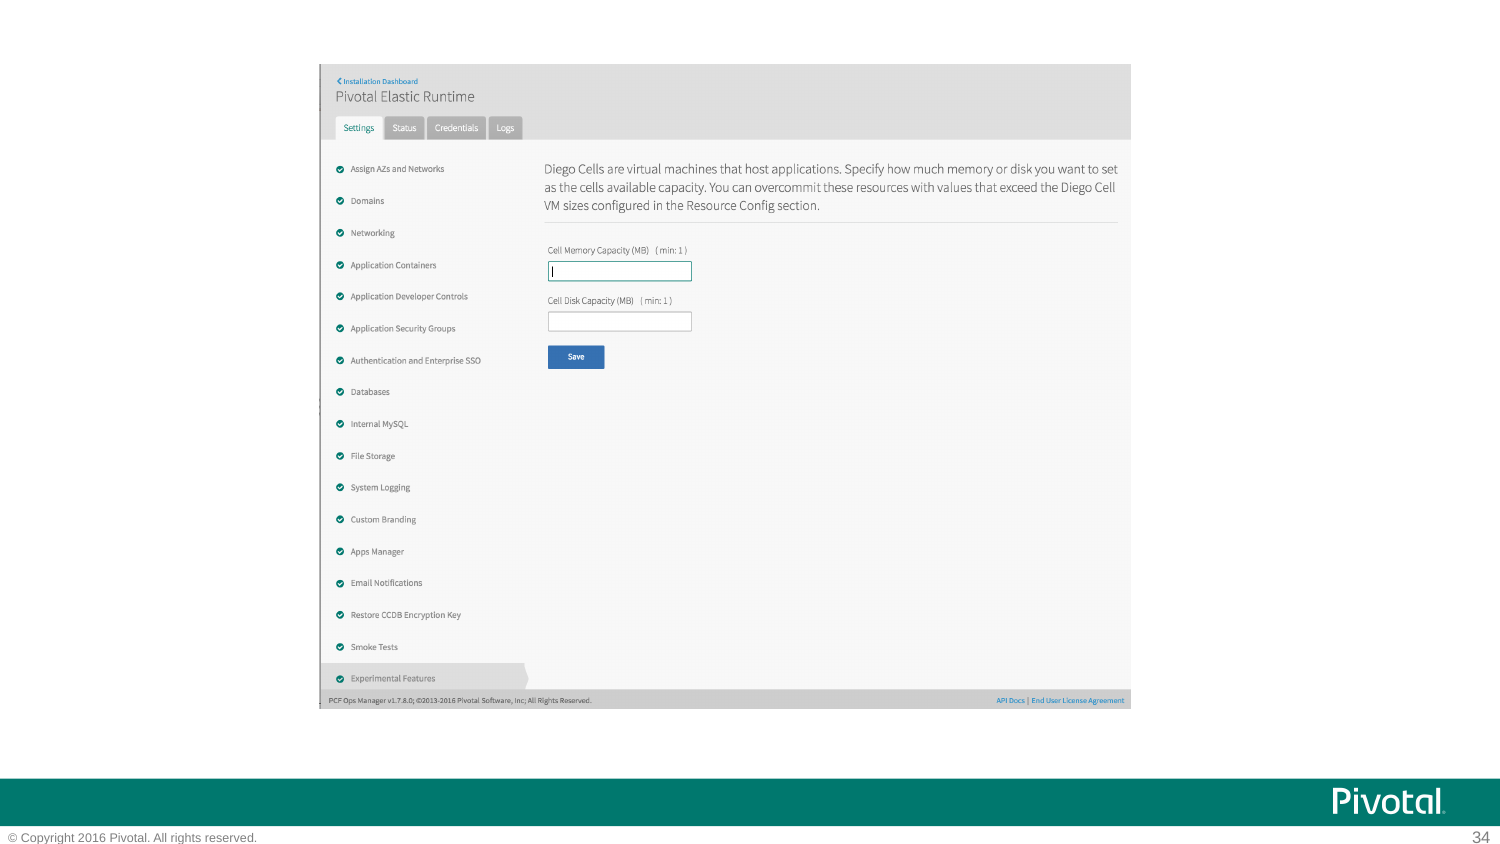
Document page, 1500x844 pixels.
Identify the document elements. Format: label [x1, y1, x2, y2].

picture [1327, 779, 1450, 820]
list [319, 63, 1131, 710]
